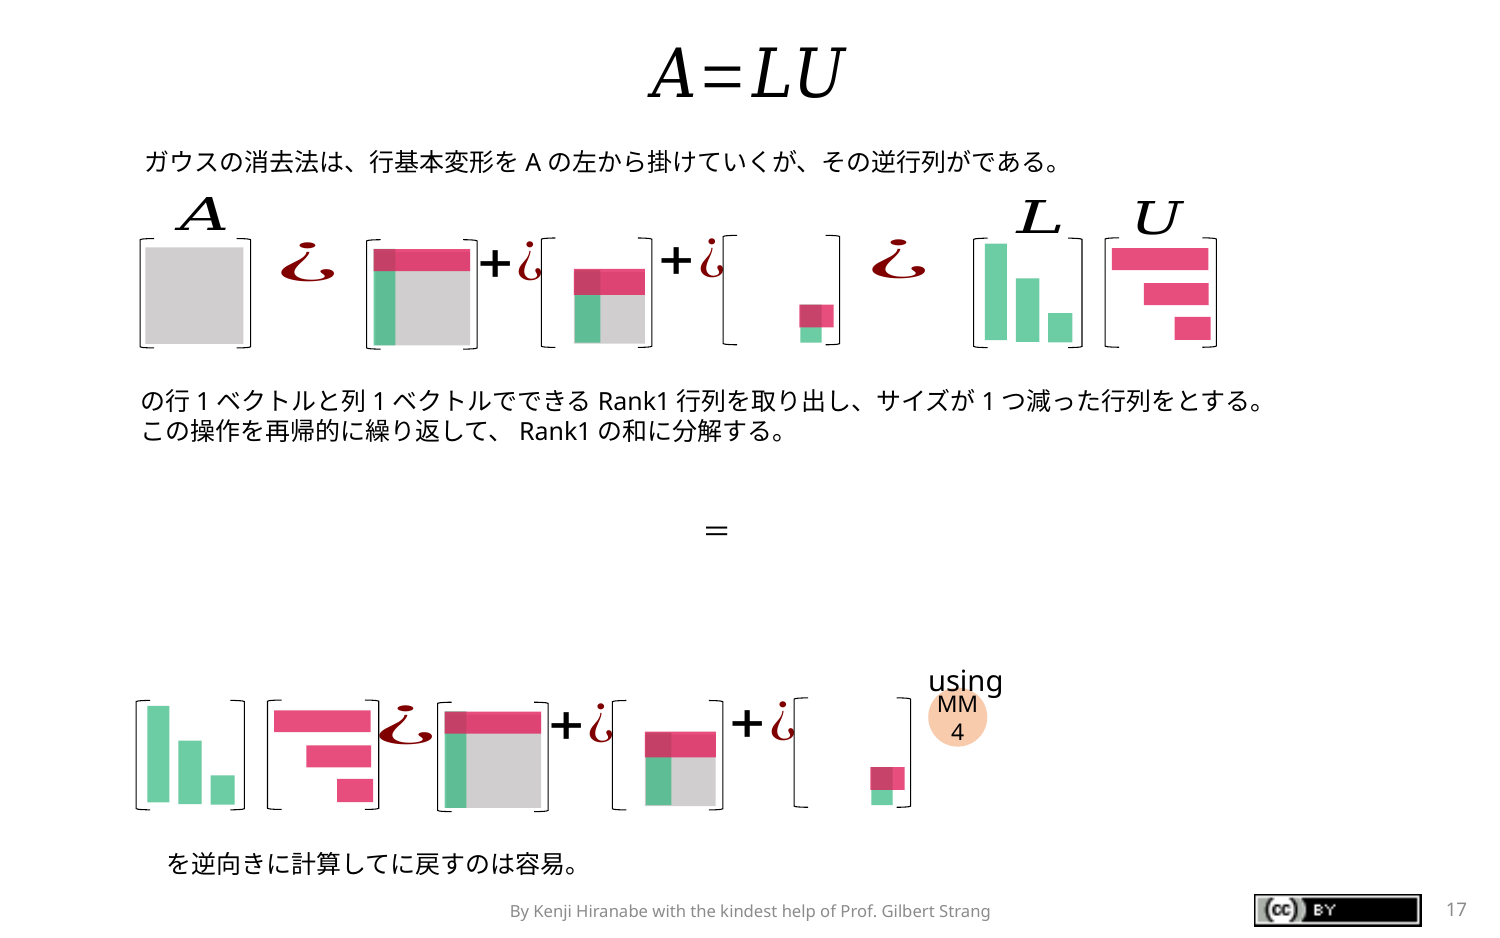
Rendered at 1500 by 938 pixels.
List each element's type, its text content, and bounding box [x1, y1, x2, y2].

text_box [366, 239, 478, 350]
text_box using [913, 655, 1019, 705]
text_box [140, 238, 251, 348]
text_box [612, 700, 723, 810]
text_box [136, 700, 245, 810]
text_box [1105, 237, 1217, 348]
footer By Kenji Hiranabe with the kindest help of Prof. Gilbert Strang [453, 885, 1049, 936]
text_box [541, 238, 652, 348]
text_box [267, 700, 379, 810]
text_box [973, 238, 1082, 348]
slide_number 17 [1144, 885, 1483, 936]
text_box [437, 702, 549, 812]
text_box MM 4 [927, 705, 989, 748]
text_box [794, 697, 911, 808]
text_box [723, 235, 840, 345]
